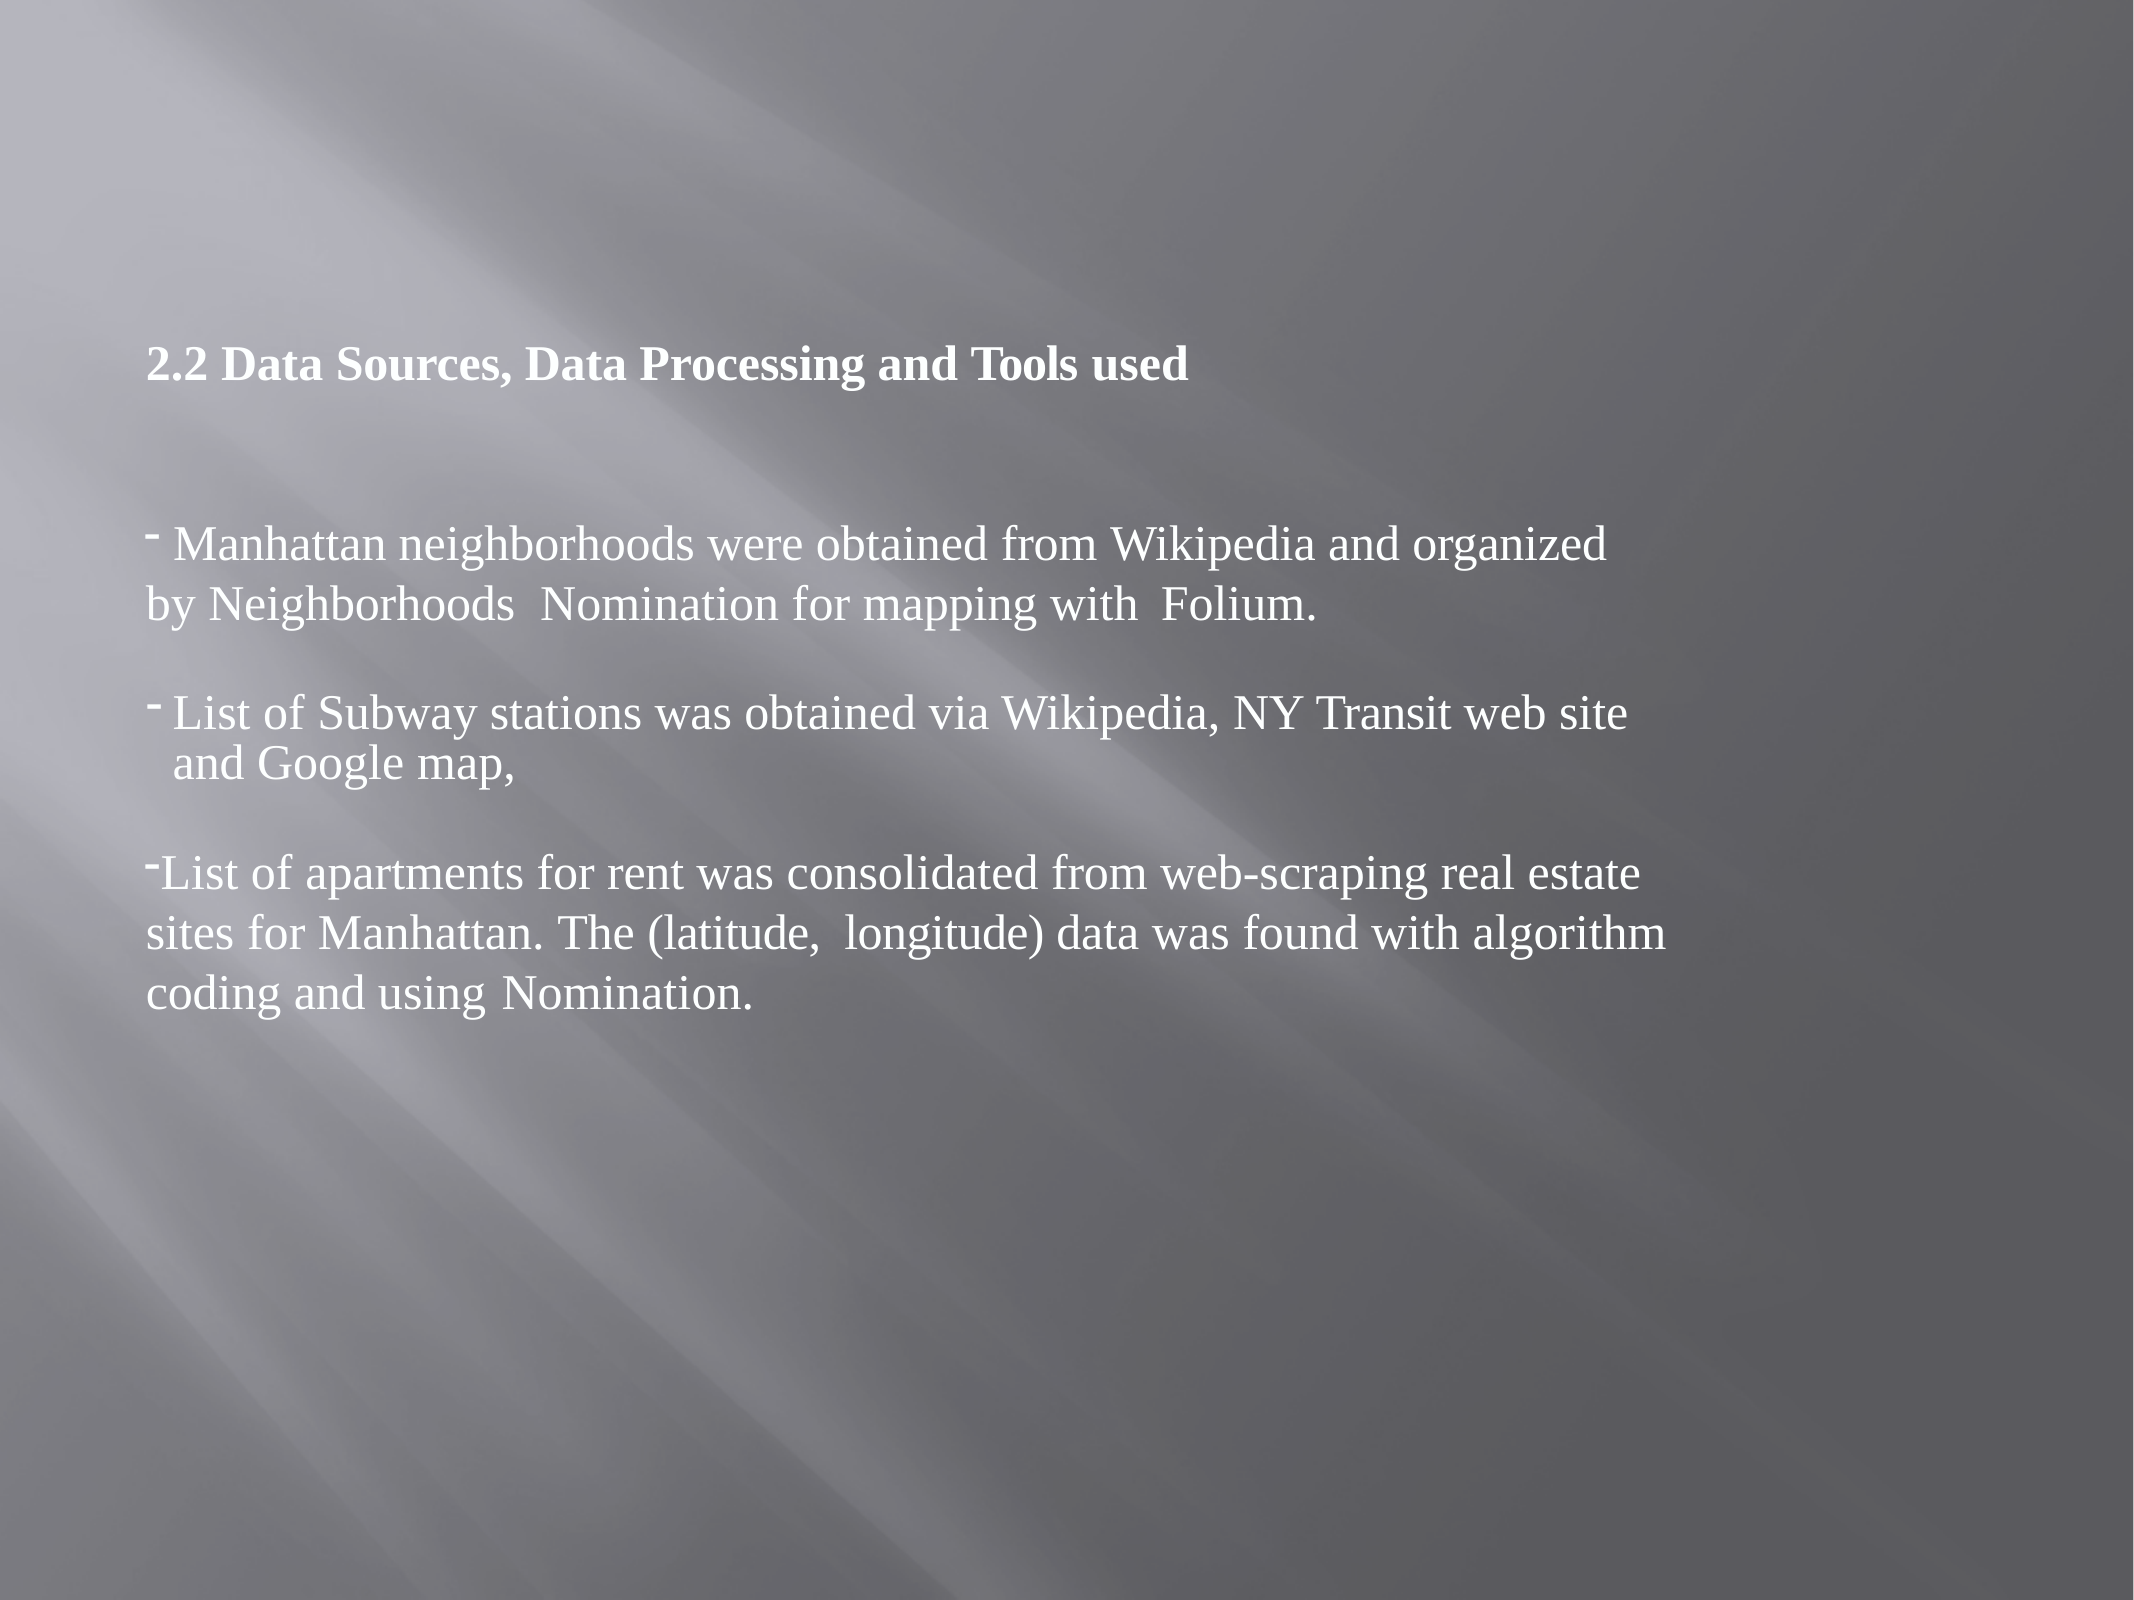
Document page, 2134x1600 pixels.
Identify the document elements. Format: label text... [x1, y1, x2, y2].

text_box 2.2 Data Sources, Data Processing and Tools used Manhattan neighborhoods were obtained from Wikipedia and organized by Neighborhoods Nomination for mapping with Folium. List of Subway stations was obtained via Wikipedia, NY Transit web site and Google map, List of apartments for rent was consolidated from web-scraping real estate sites for Manhattan. The (latitude, longitude) data was found with algorithm coding and using Nomination. [129, 262, 1959, 1027]
